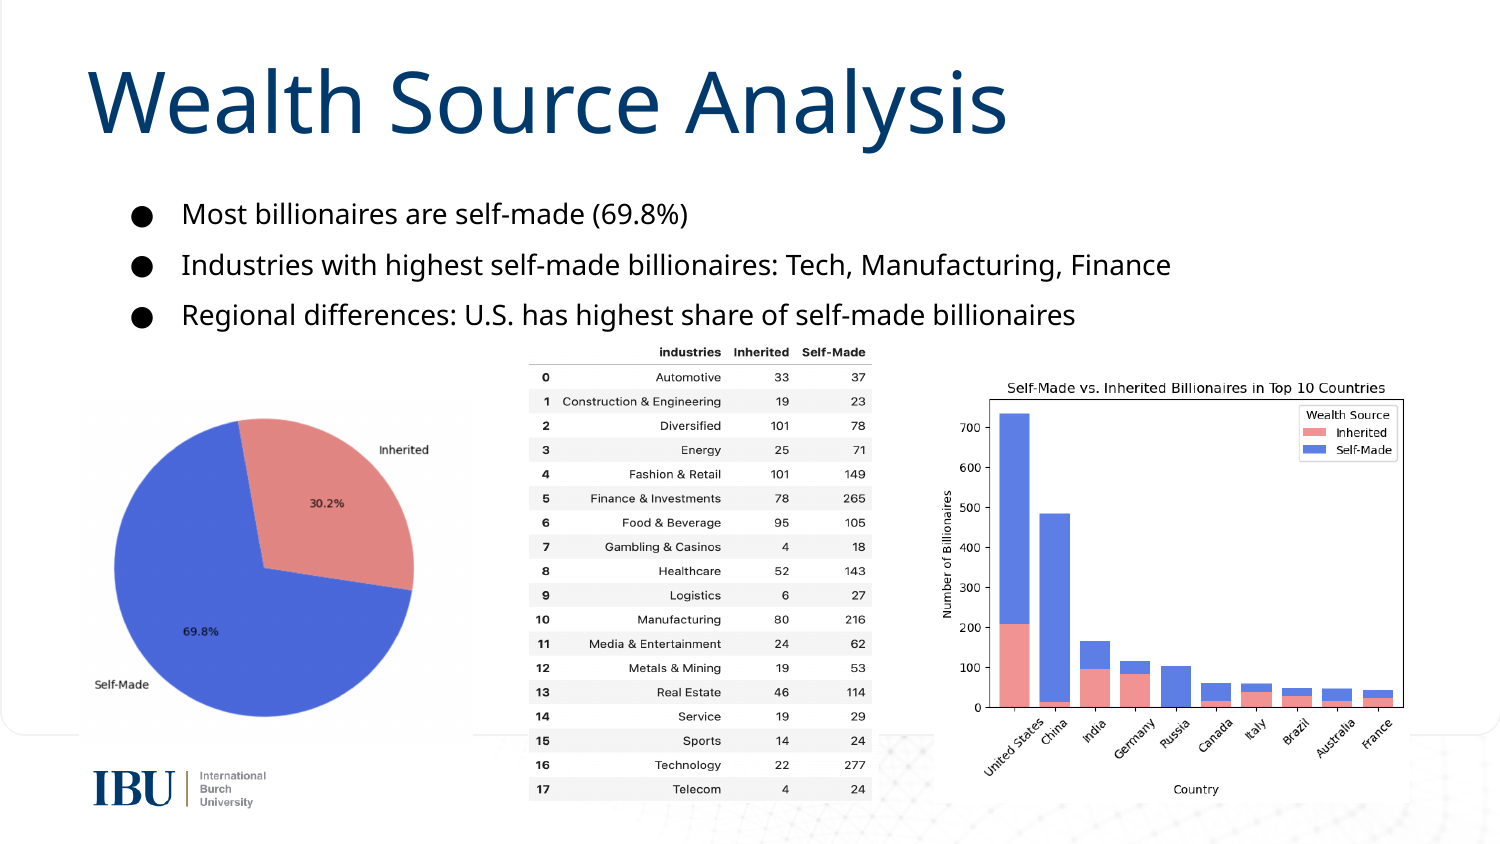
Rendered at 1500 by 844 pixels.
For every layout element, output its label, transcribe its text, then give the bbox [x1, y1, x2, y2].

text_box Most billionaires are self-made (69.8%) Industries with highest self-made billionaires: Tech, Manufacturing, Finance Regional differences: U.S. has highest share of self-made billionaires [91, 164, 1358, 341]
title Wealth Source Analysis [76, 11, 1410, 153]
picture [0, 0, 1500, 844]
